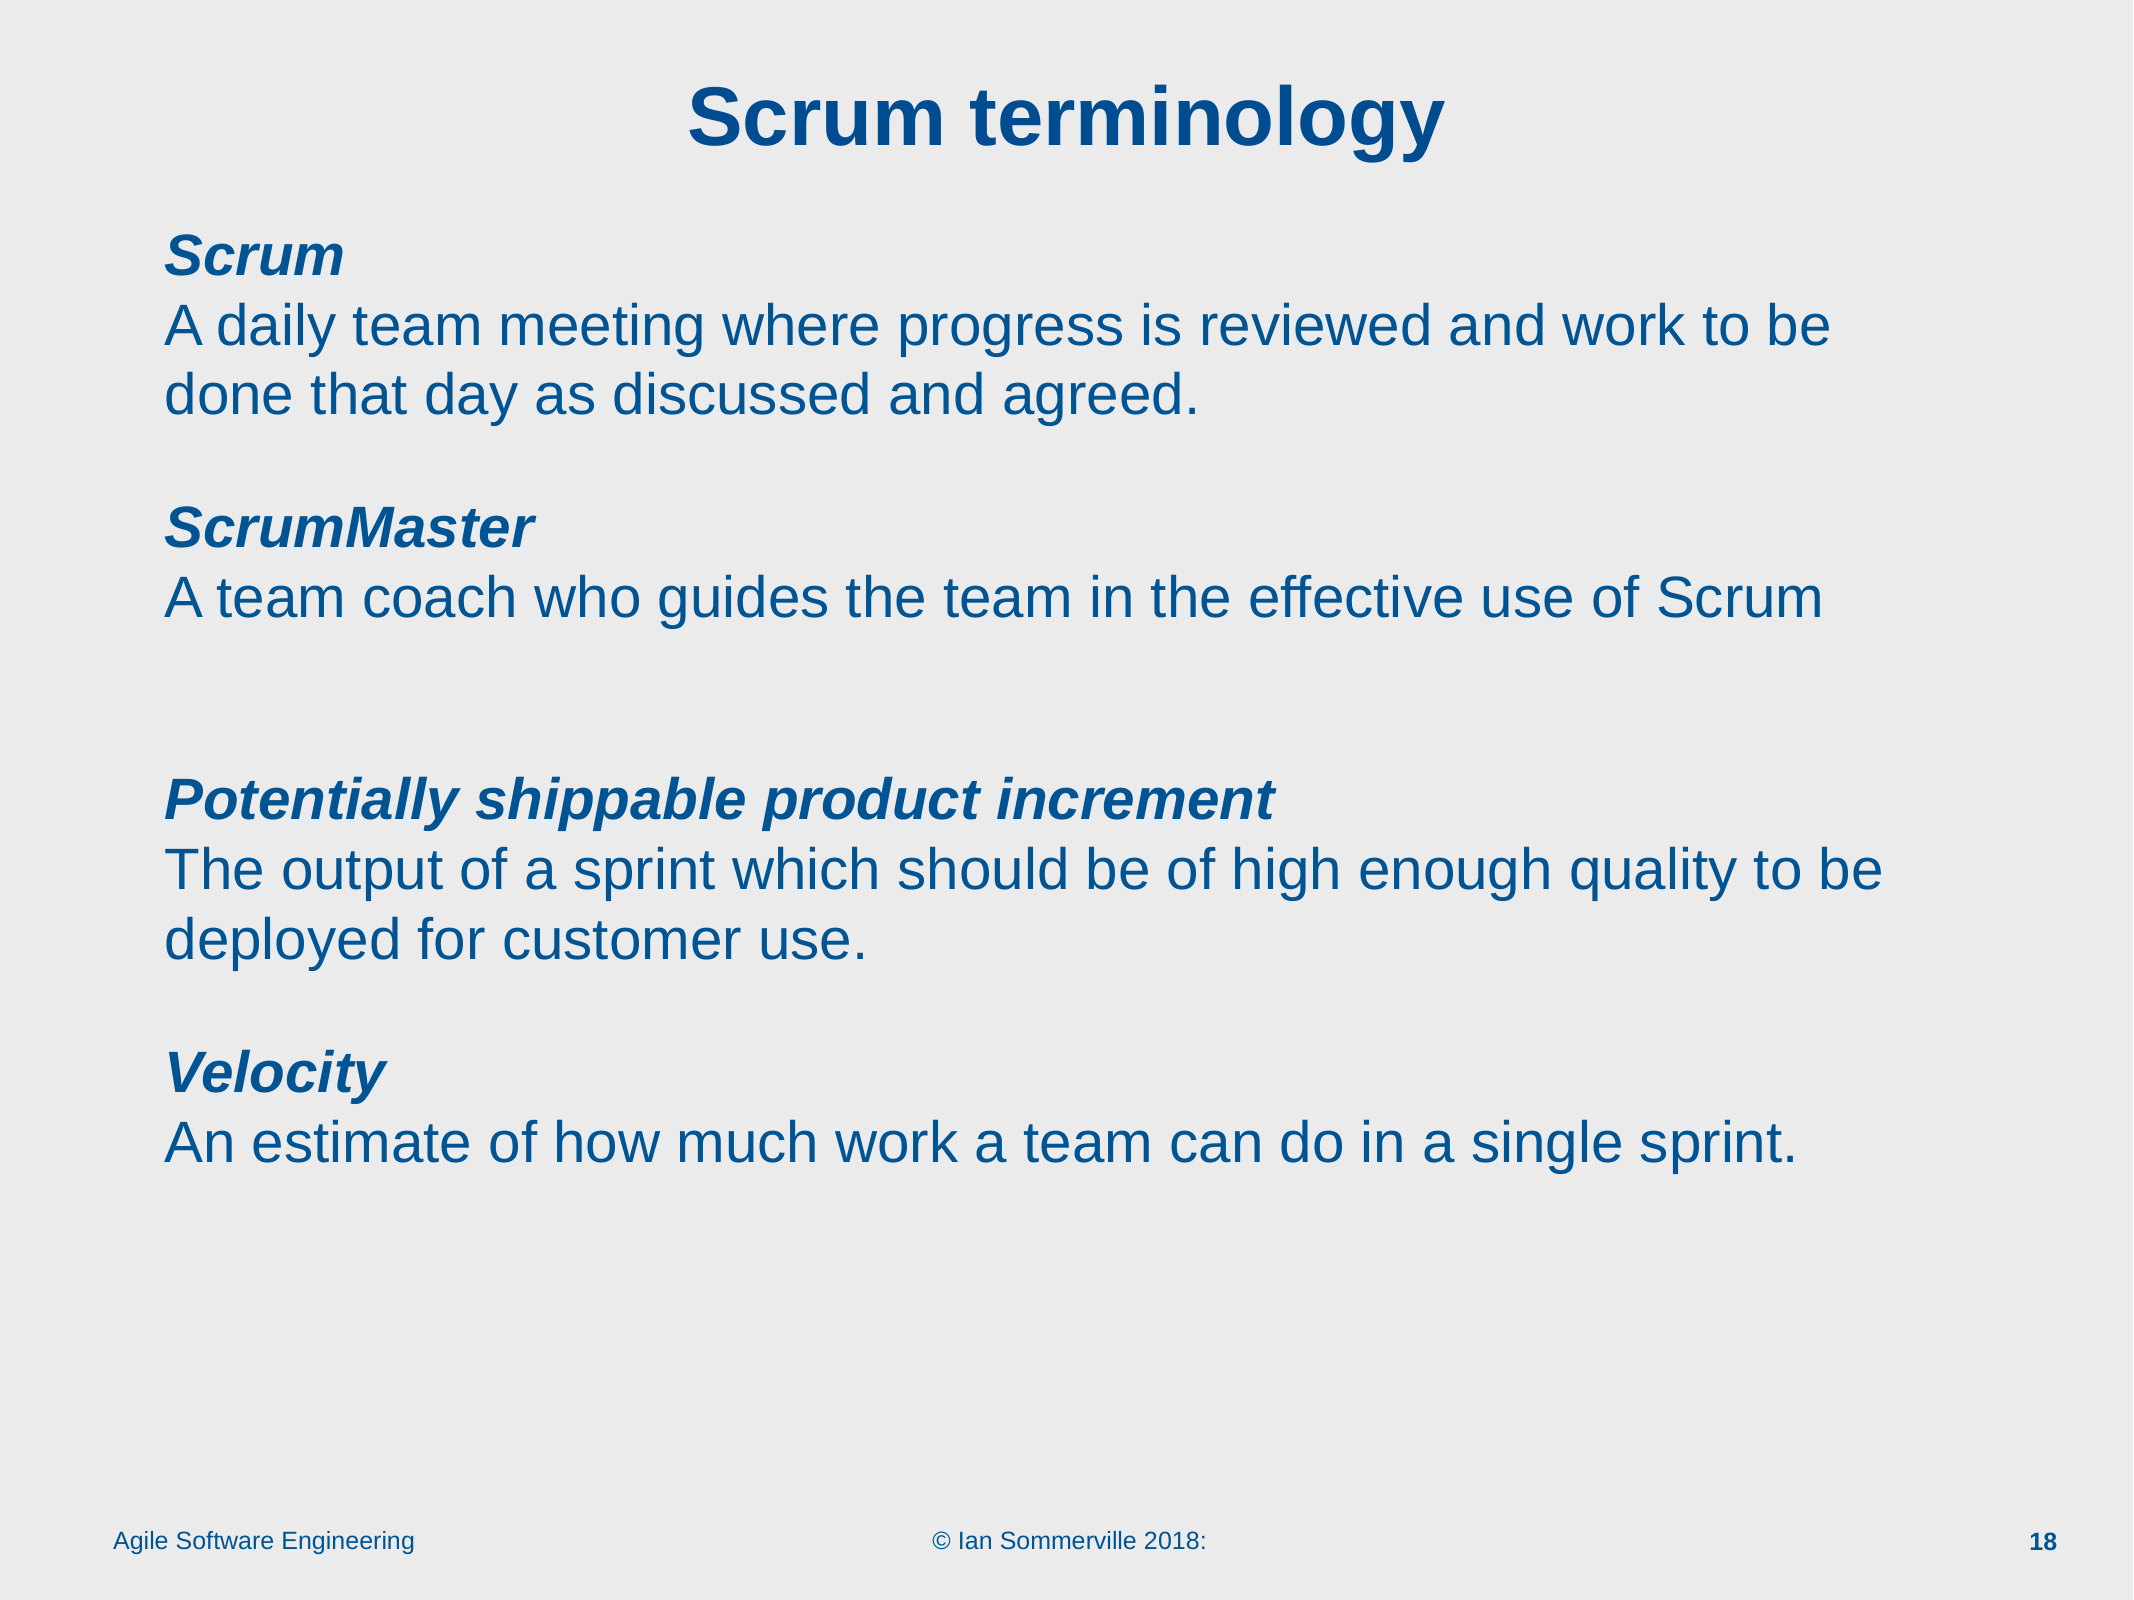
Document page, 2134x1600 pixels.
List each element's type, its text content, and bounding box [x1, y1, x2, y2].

slide_number 18 [2018, 1516, 2067, 1563]
title Scrum terminology [155, 55, 1978, 169]
list Scrum A daily team meeting where progress is reviewed and work to be done that day as discussed and agreed. ScrumMaster A team coach who guides the team in the effective use of Scrum Potentially shippable product increment The output of a sprint which should be of high enough quality to be deployed for customer use. Velocity An estimate of how much work a team can do in a single sprint. [155, 207, 1978, 1393]
